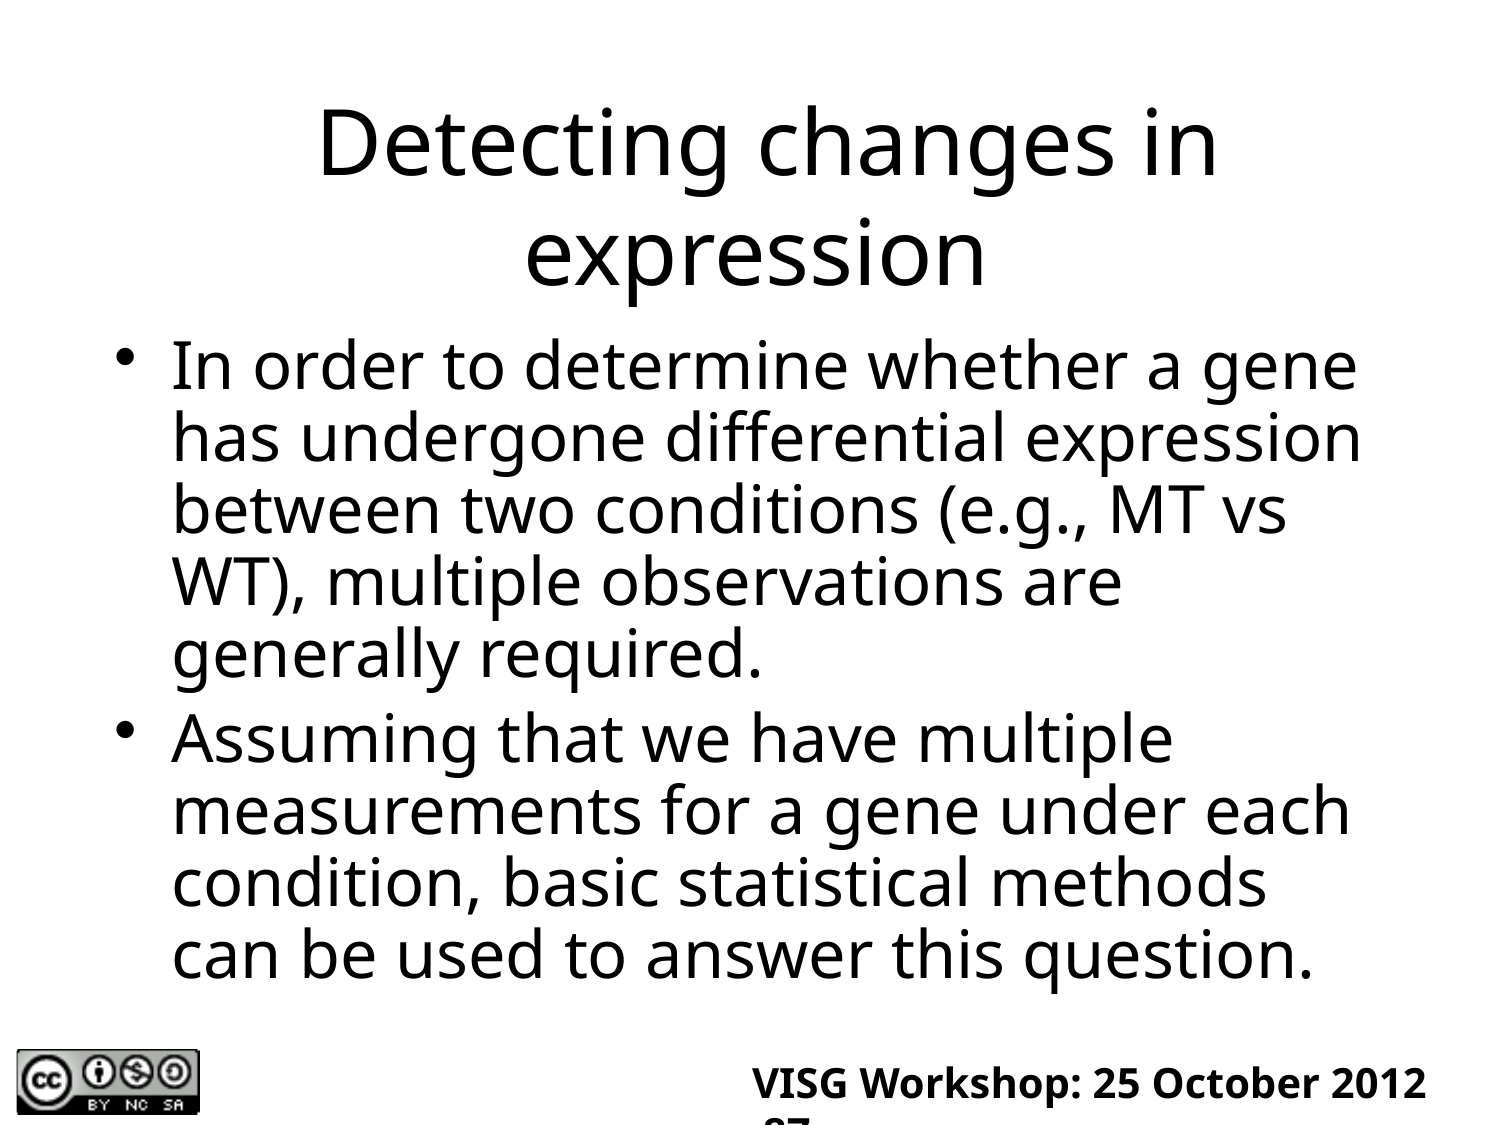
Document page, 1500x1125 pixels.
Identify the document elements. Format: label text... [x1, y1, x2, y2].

title Detecting changes in expression [162, 99, 1376, 288]
list In order to determine whether a gene has undergone differential expression between two conditions (e.g., MT vs WT), multiple observations are generally required. Assuming that we have multiple measurements for a gene under each condition, basic statistical methods can be used to answer this question. [99, 324, 1413, 1001]
picture [16, 1049, 200, 1115]
